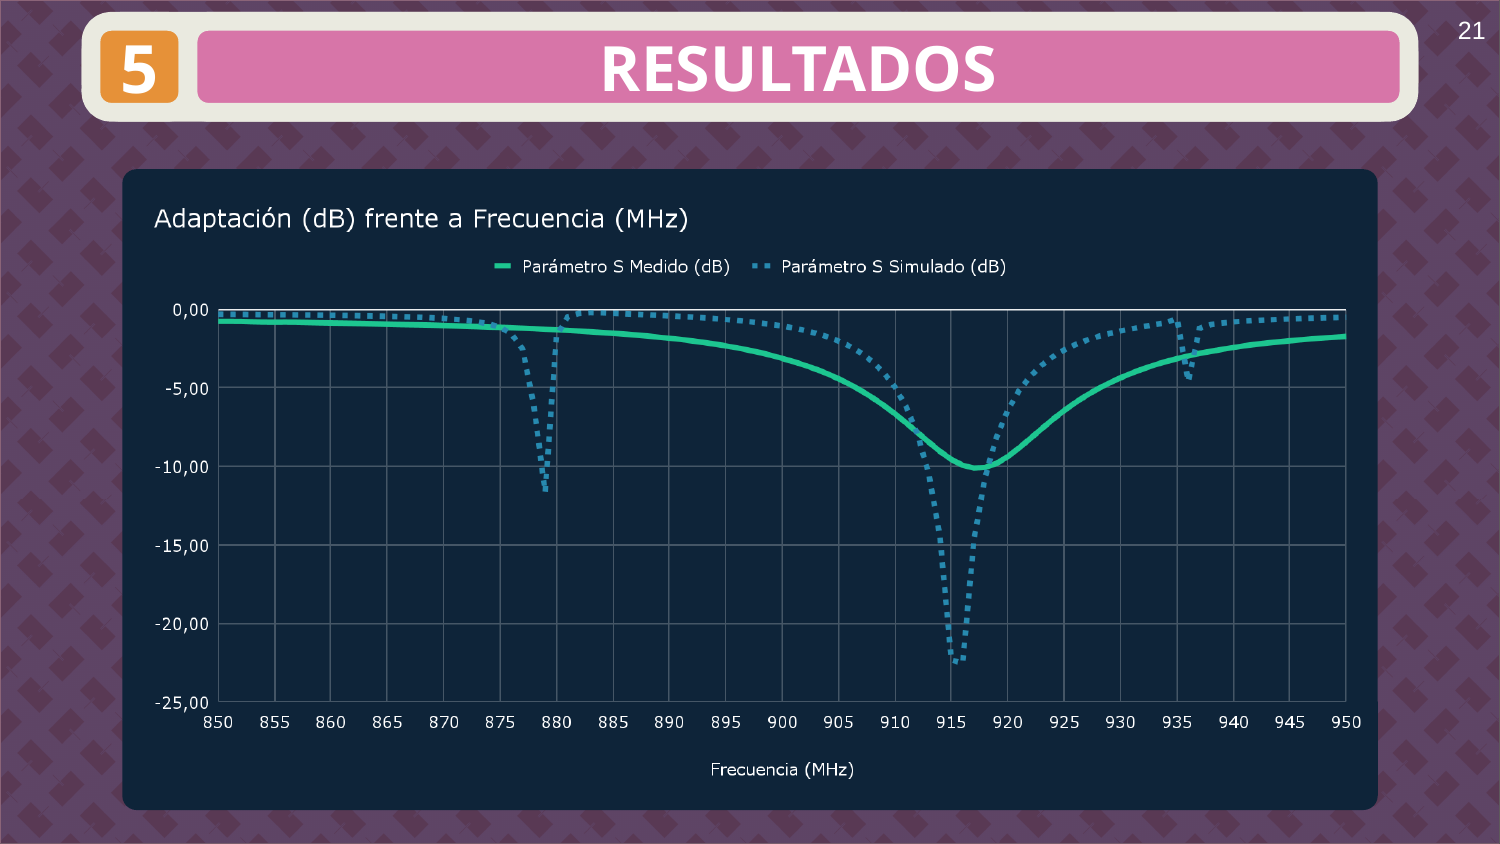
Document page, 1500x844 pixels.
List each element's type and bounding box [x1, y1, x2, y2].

picture [122, 168, 1378, 811]
text_box [0, 0, 1500, 844]
text_box [90, 21, 1410, 113]
